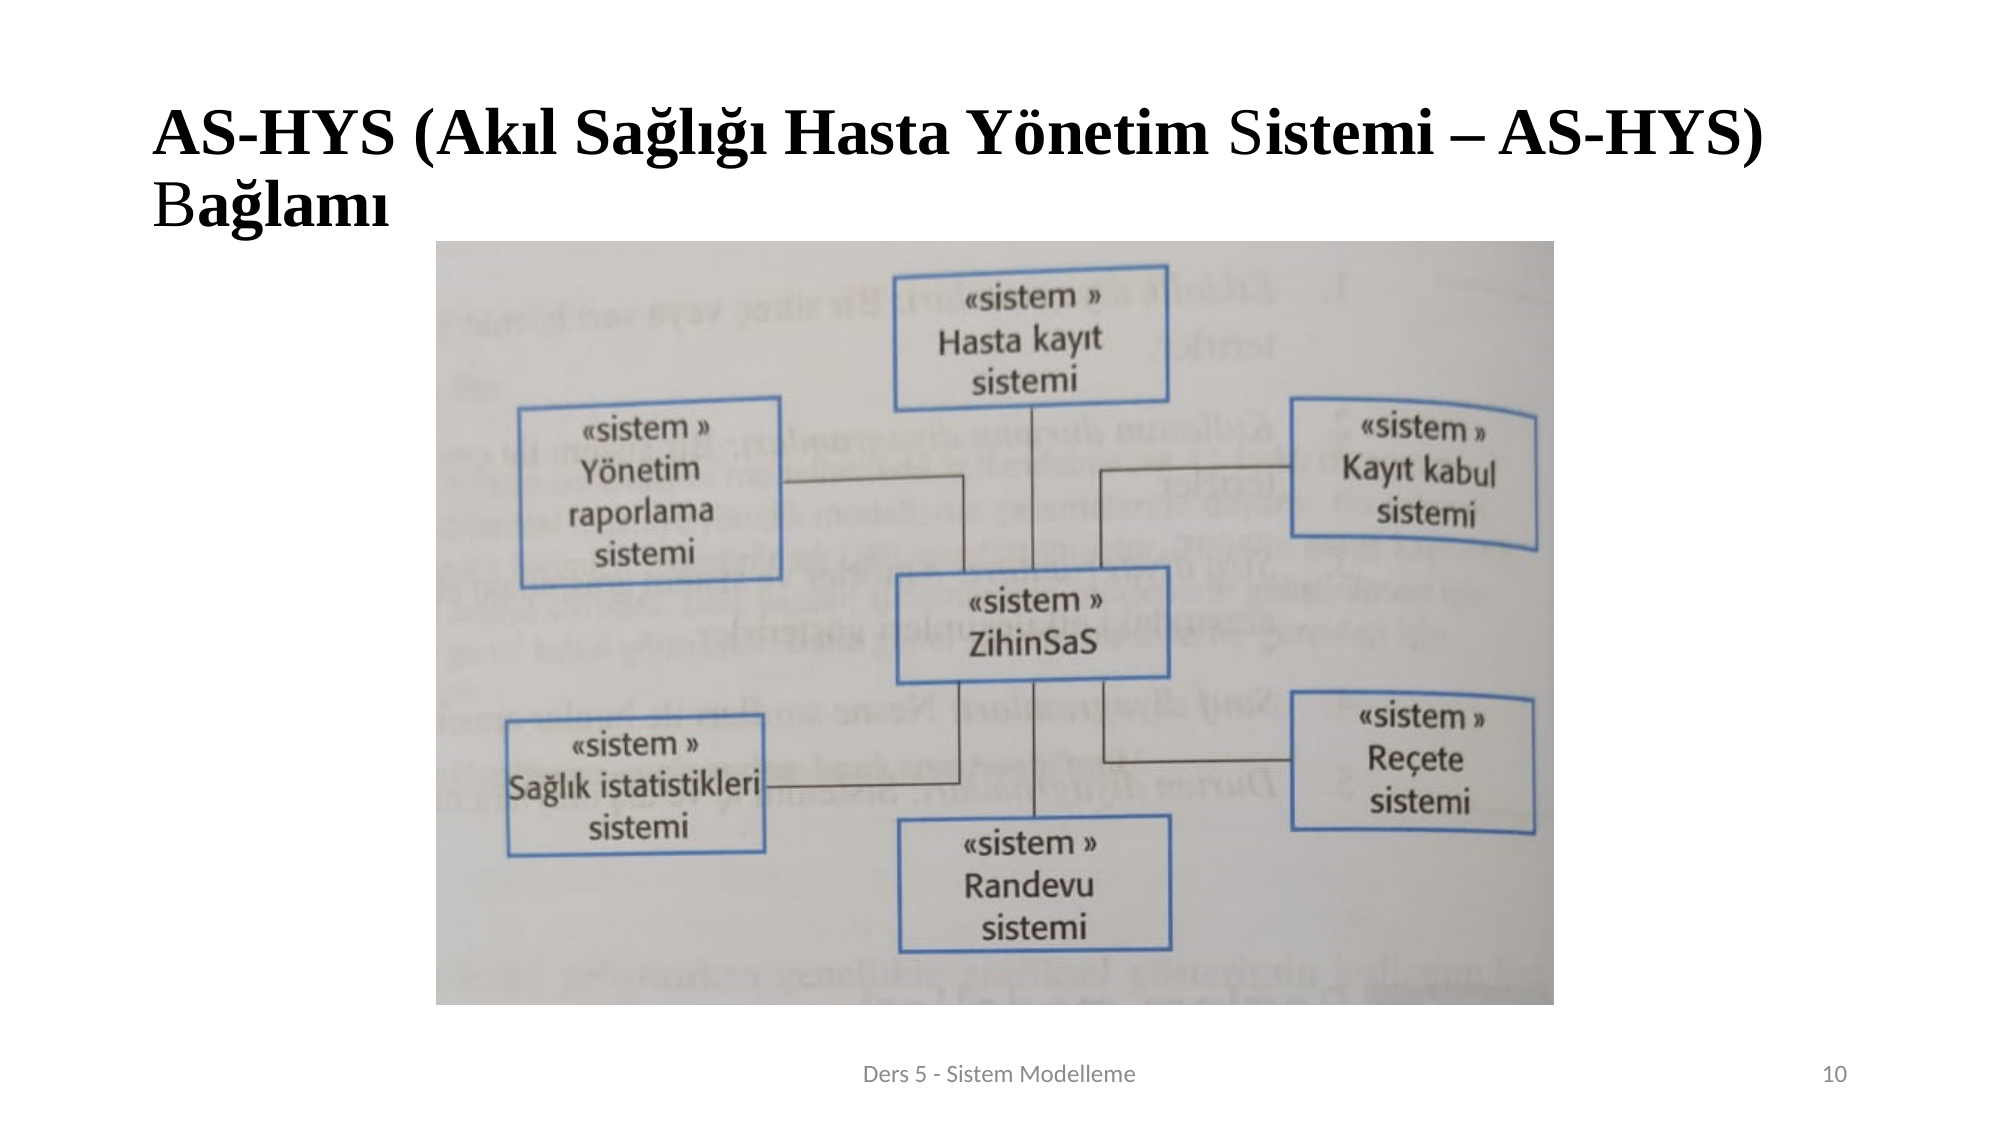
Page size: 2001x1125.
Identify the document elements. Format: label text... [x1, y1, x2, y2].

slide_number 10 [1412, 1042, 1863, 1103]
title AS-HYS (Akıl Sağlığı Hasta Yönetim Sistemi – AS-HYS) Bağlamı [137, 59, 1863, 278]
footer Ders 5 - Sistem Modelleme [662, 1042, 1338, 1103]
picture [435, 241, 1554, 1005]
